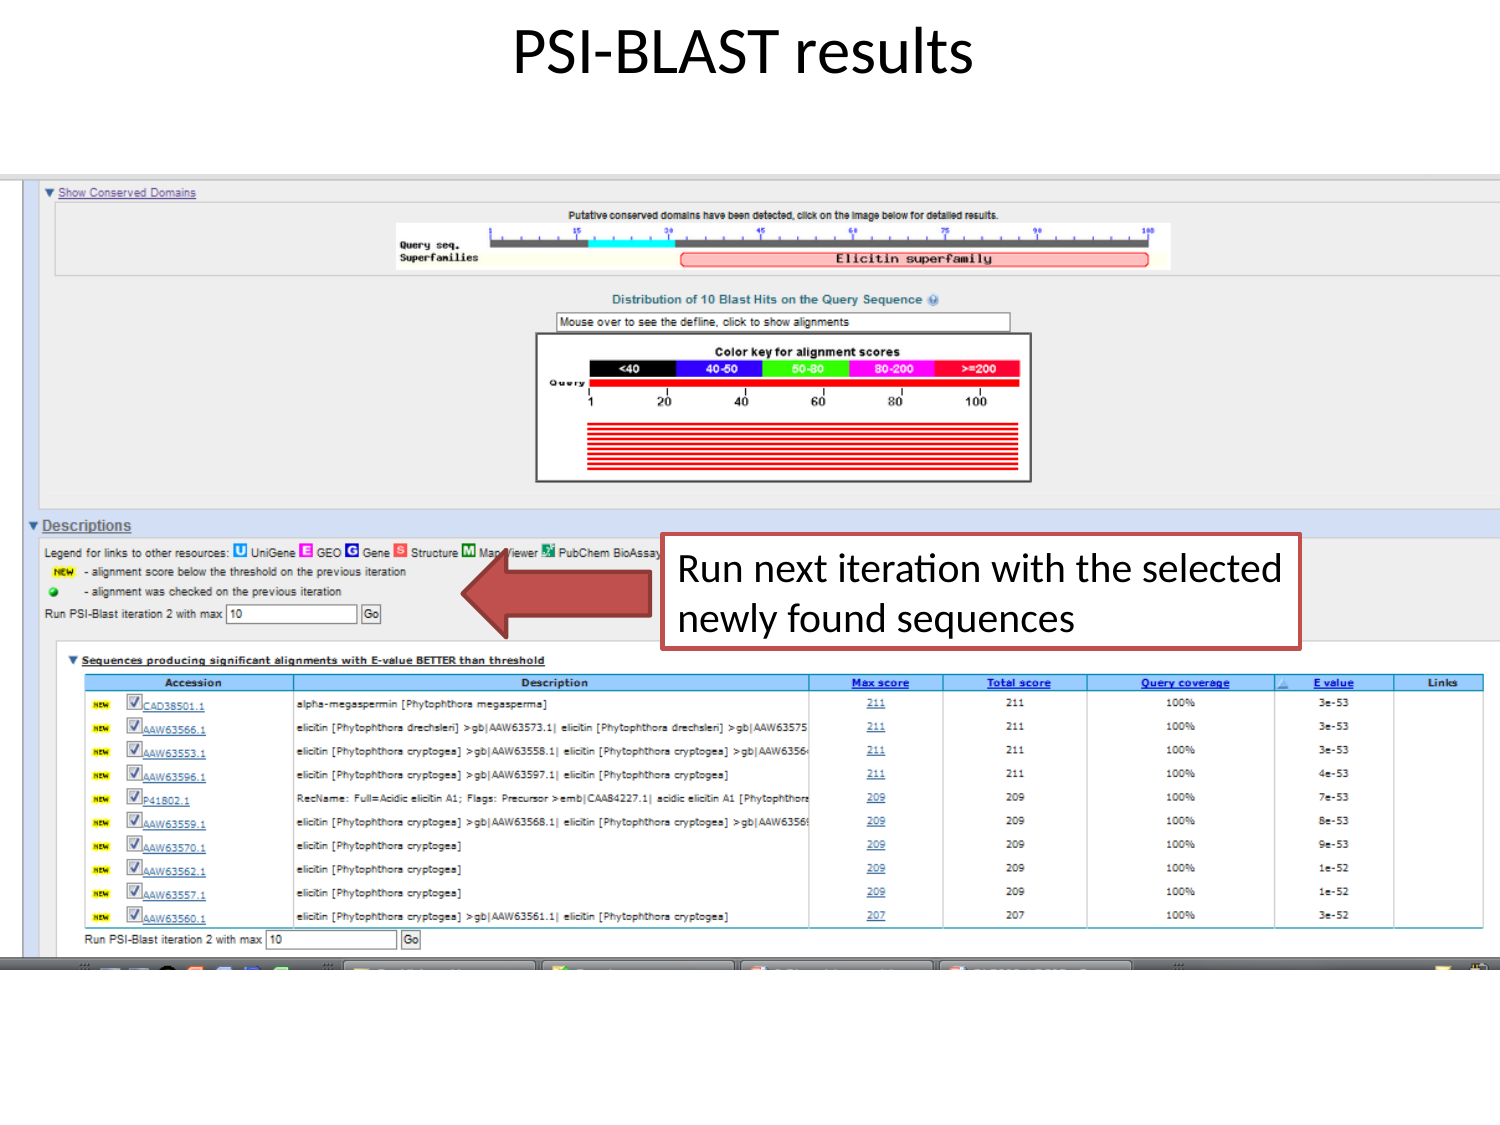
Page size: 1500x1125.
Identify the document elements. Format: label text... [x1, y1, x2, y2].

picture [0, 174, 1500, 970]
text_box PSI-BLAST results [174, 0, 1313, 95]
